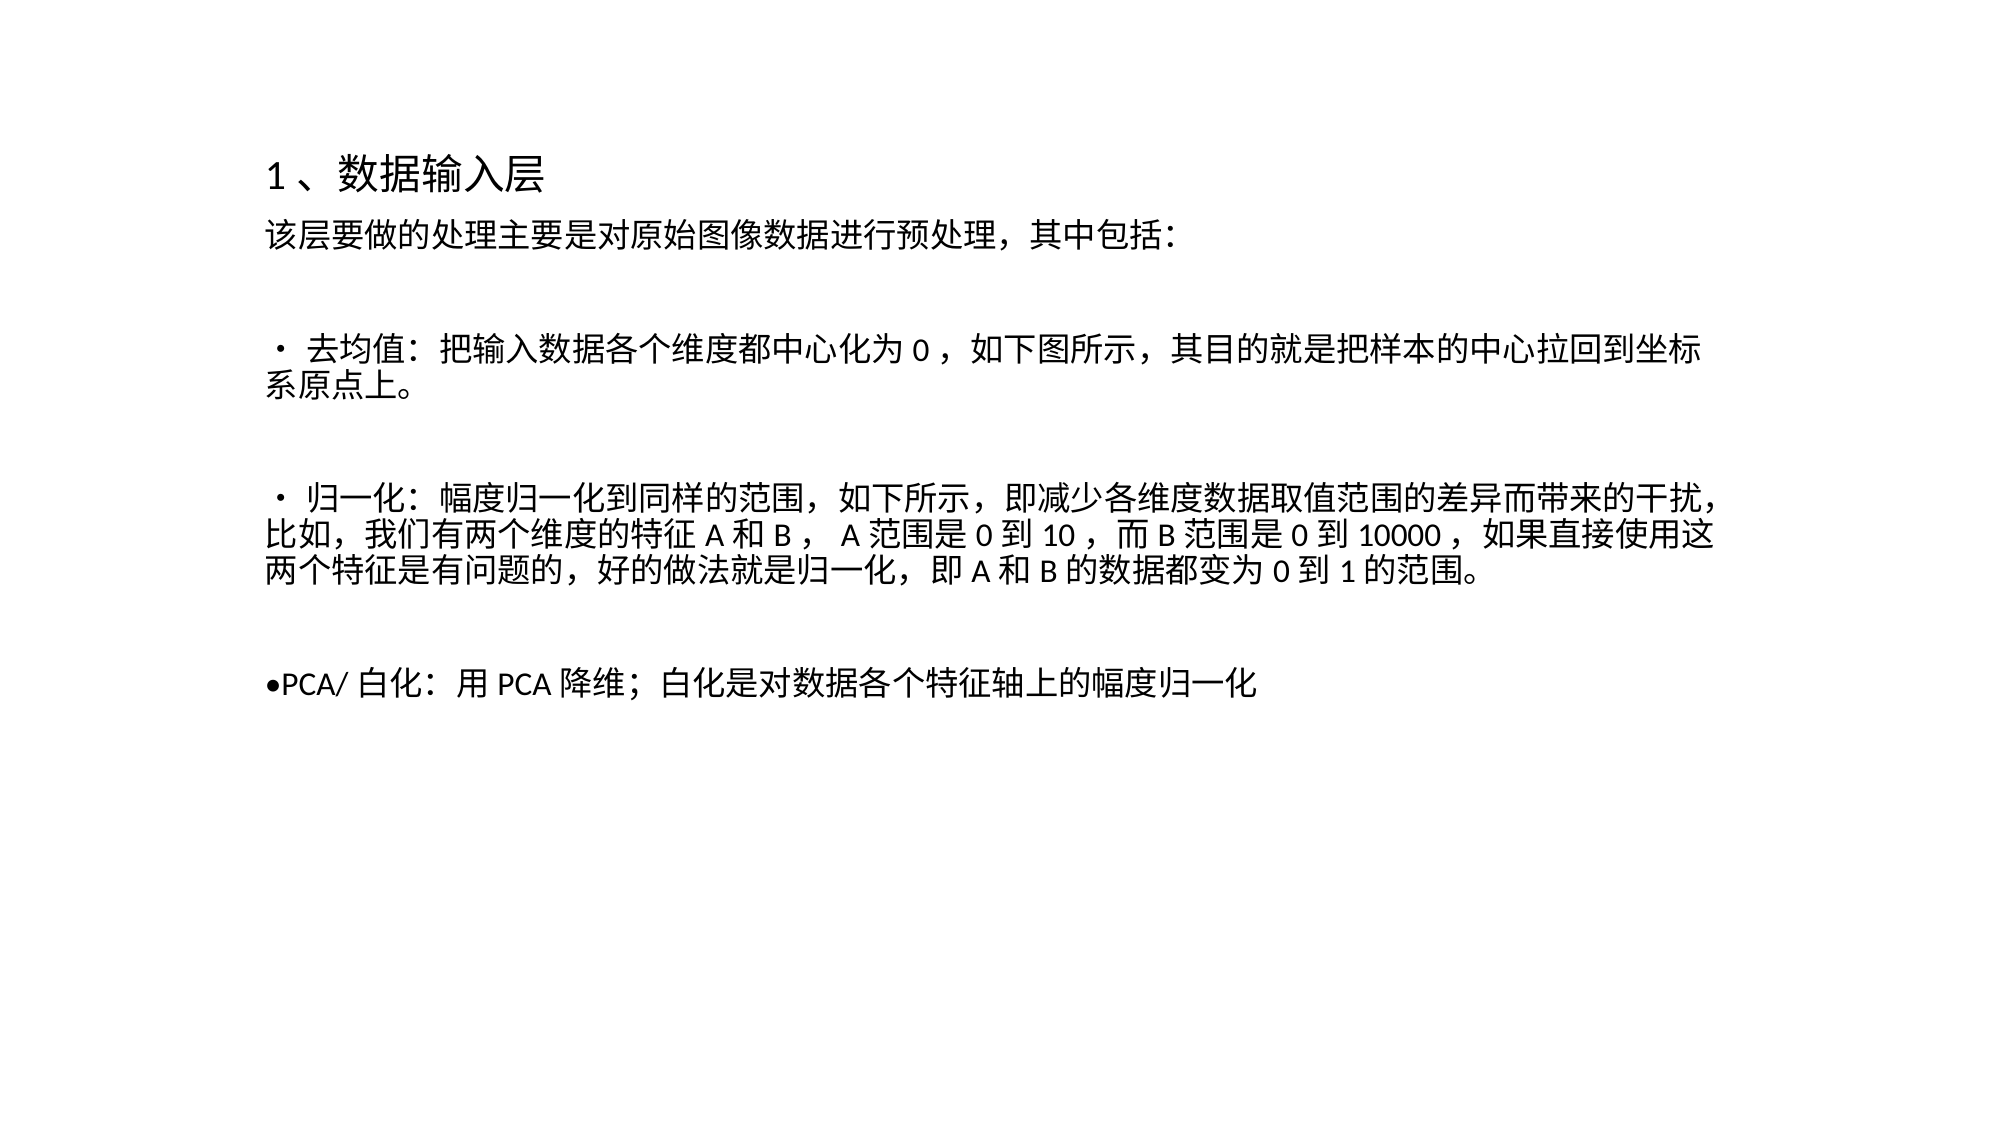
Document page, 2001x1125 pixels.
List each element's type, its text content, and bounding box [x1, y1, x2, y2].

subtitle 1、数据输入层 该层要做的处理主要是对原始图像数据进行预处理，其中包括： •去均值：把输入数据各个维度都中心化为0，如下图所示，其目的就是把样本的中心拉回到坐标系原点上。 •归一化：幅度归一化到同样的范围，如下所示，即减少各维度数据取值范围的差异而带来的干扰，比如，我们有两个维度的特征A和B，A范围是0到10，而B范围是0到10000，如果直接使用这两个特征是有问题的，好的做法就是归一化，即A和B的数据都变为0到1的范围。 •PCA/白化：用PCA降维；白化是对数据各个特征轴上的幅度归一化 [249, 145, 1749, 863]
